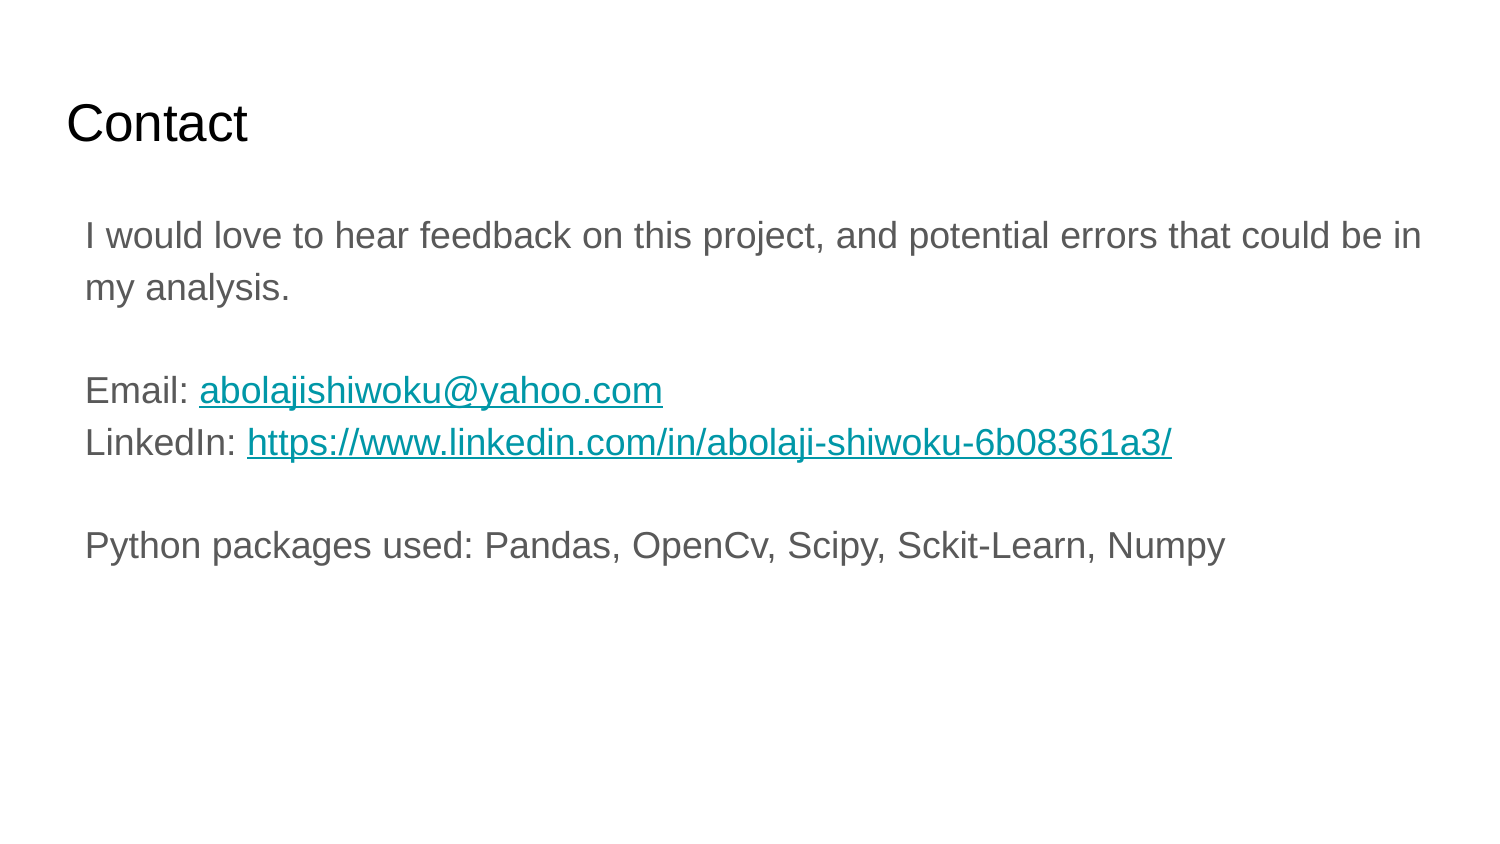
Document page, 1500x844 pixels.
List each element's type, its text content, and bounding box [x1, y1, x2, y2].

title Contact [51, 72, 1449, 167]
list I would love to hear feedback on this project, and potential errors that could be in my analysis. Email: abolajishiwoku@yahoo.com LinkedIn: https://www.linkedin.com/in/abolaji-shiwoku-6b08361a3/ Python packages used: Pandas, OpenCv, Scipy, Sckit-Learn, Numpy [51, 189, 1449, 750]
